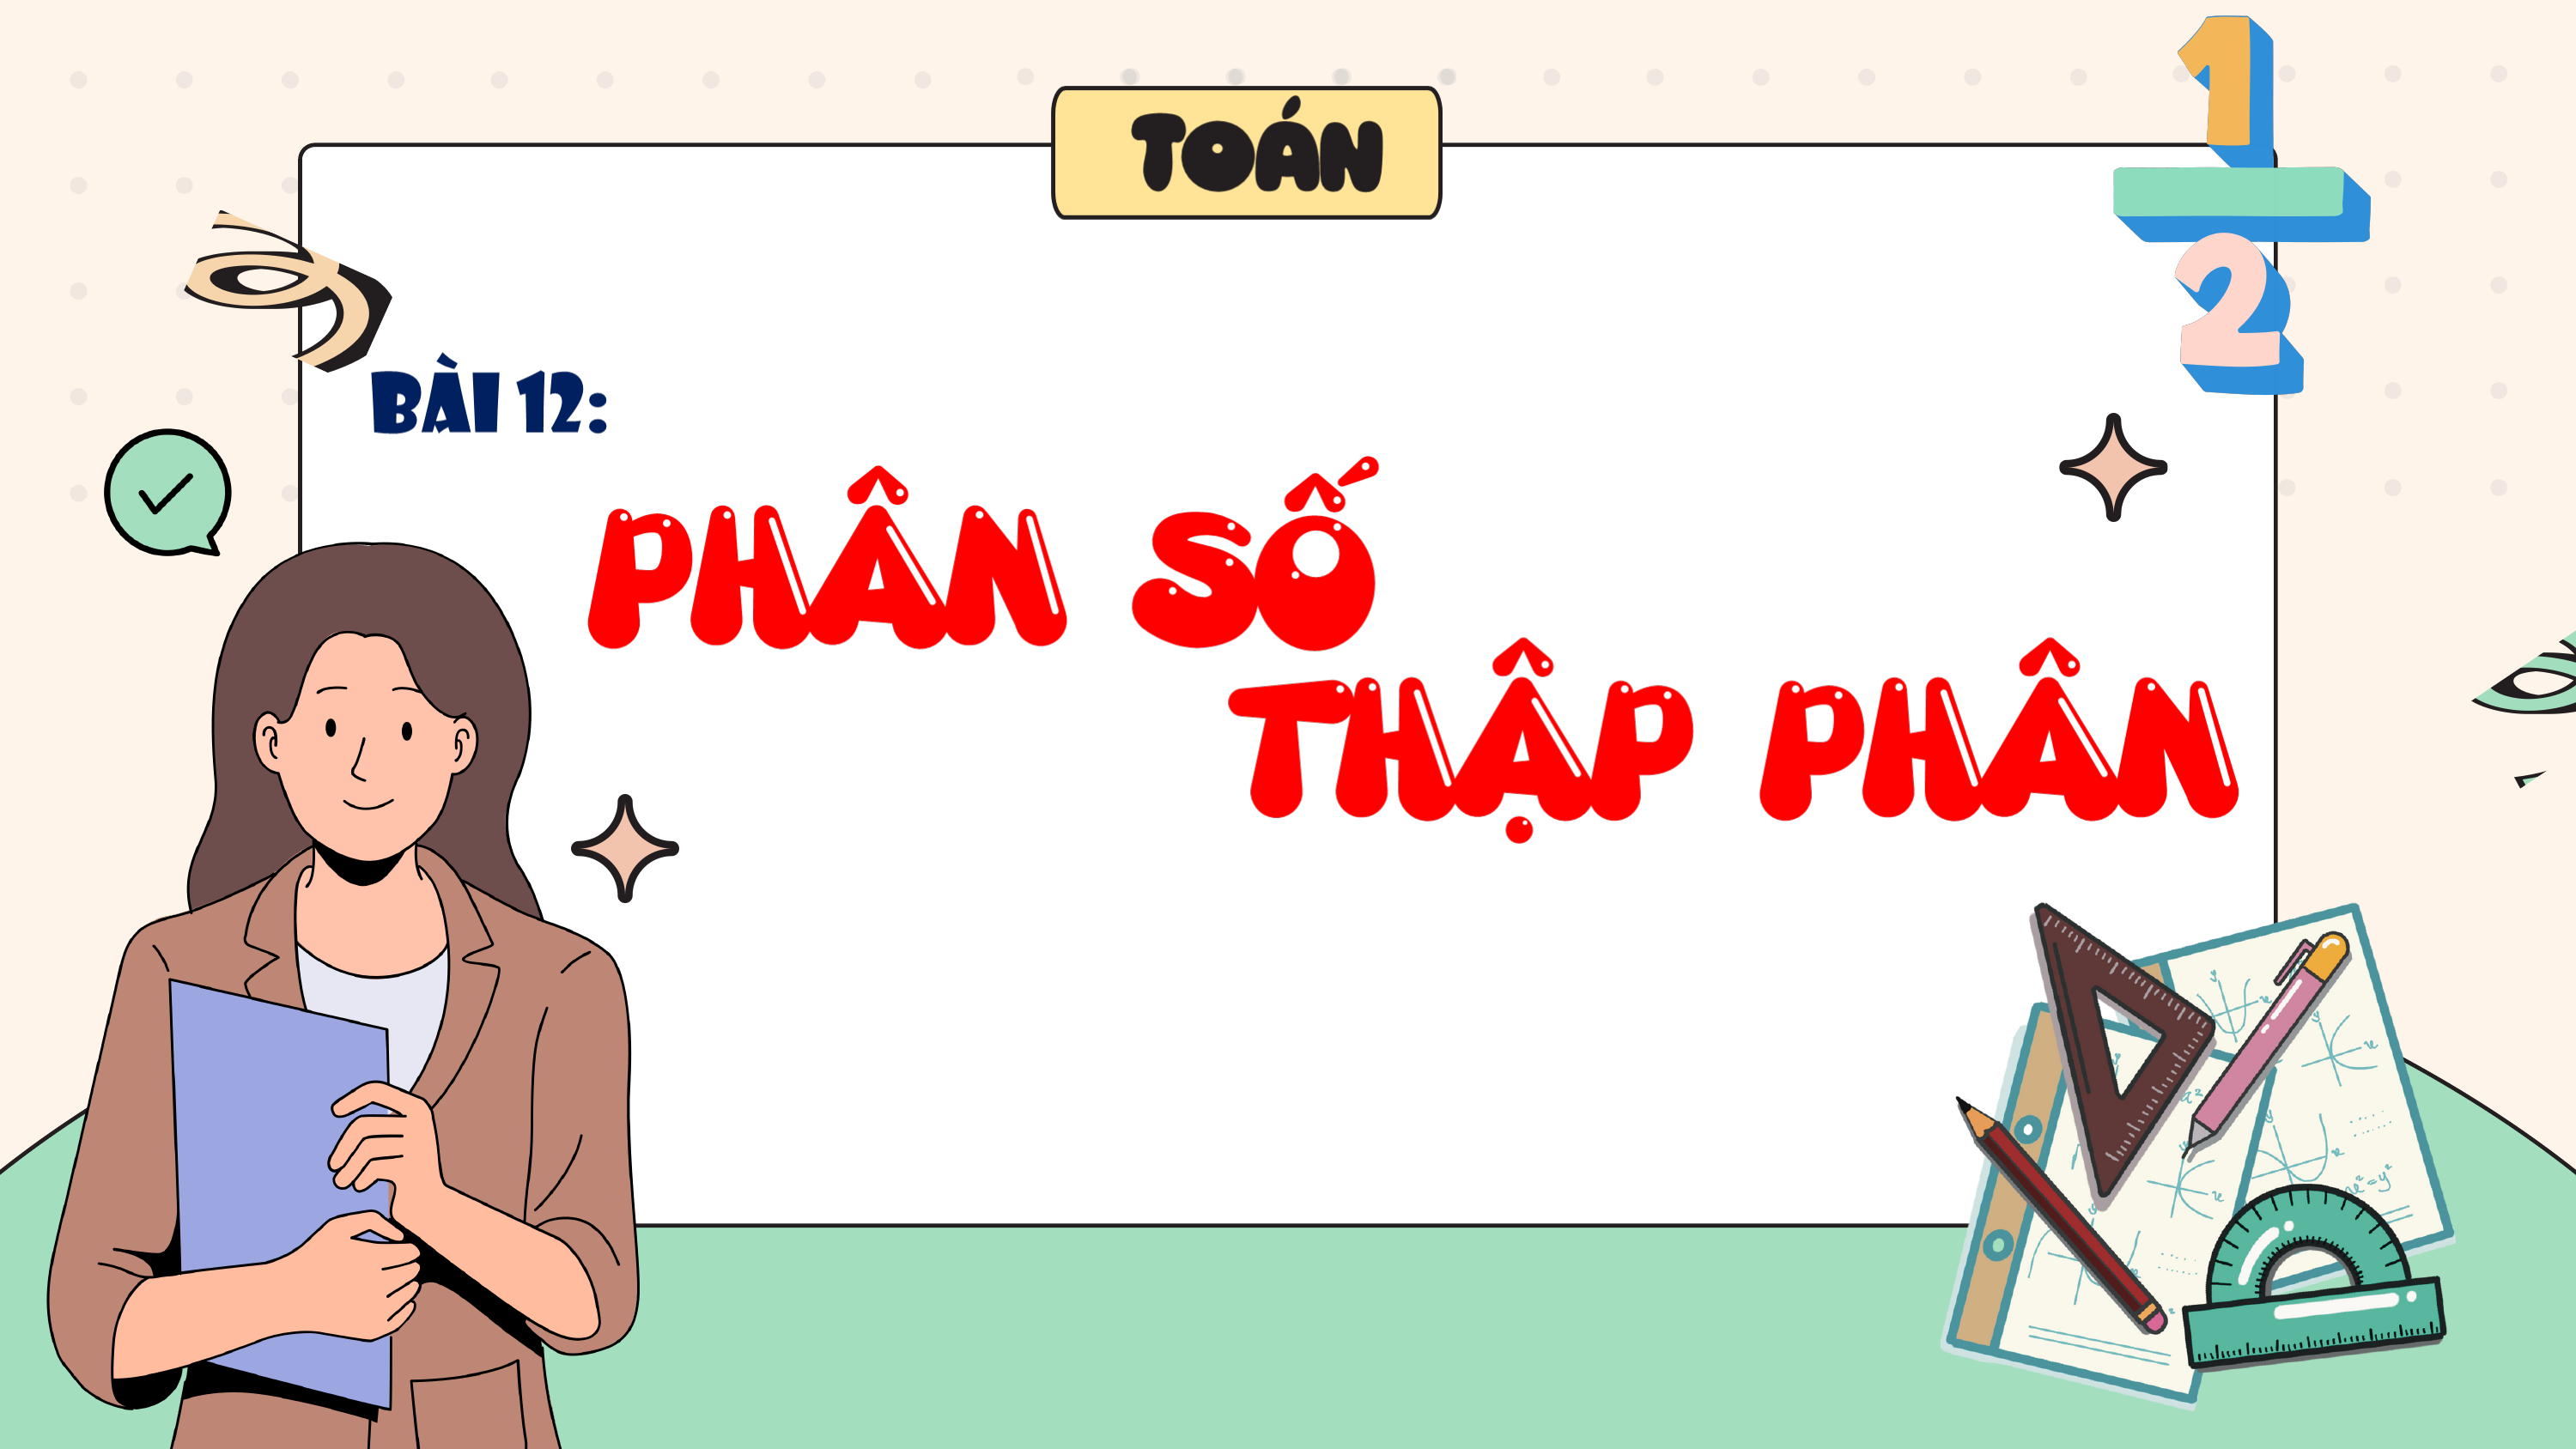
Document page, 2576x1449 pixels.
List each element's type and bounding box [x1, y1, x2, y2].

text_box [300, 144, 2276, 1226]
text_box [92, 425, 241, 579]
text_box [2113, 15, 2371, 397]
text_box [2456, 630, 2576, 795]
text_box [177, 209, 295, 358]
text_box [0, 813, 2576, 1449]
picture [1051, 58, 1443, 270]
text_box [42, 521, 295, 810]
text_box [1119, 0, 2576, 500]
picture [321, 326, 2323, 930]
text_box [0, 0, 1119, 502]
